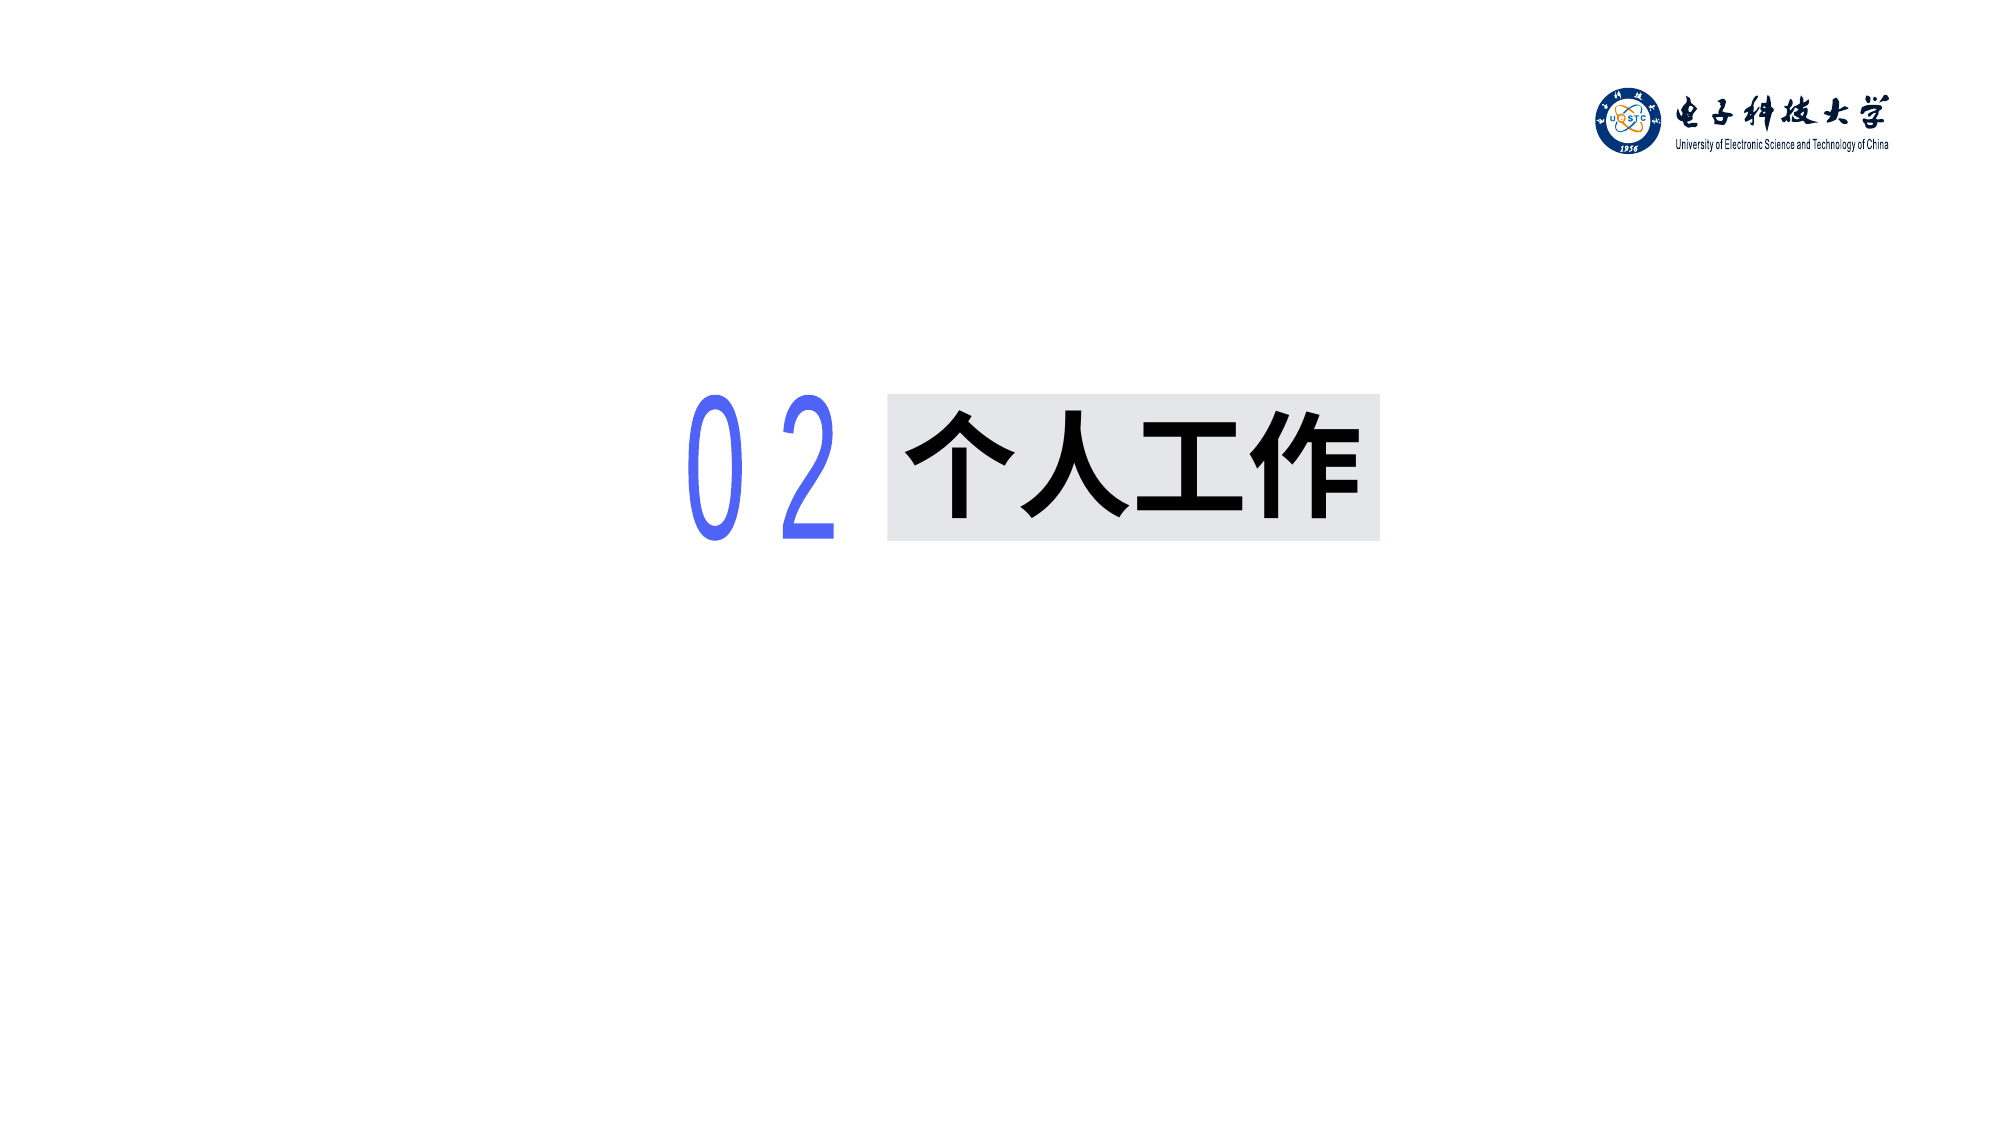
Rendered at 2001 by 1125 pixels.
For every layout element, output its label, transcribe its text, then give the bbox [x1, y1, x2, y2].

title 个人工作 [887, 393, 1380, 541]
